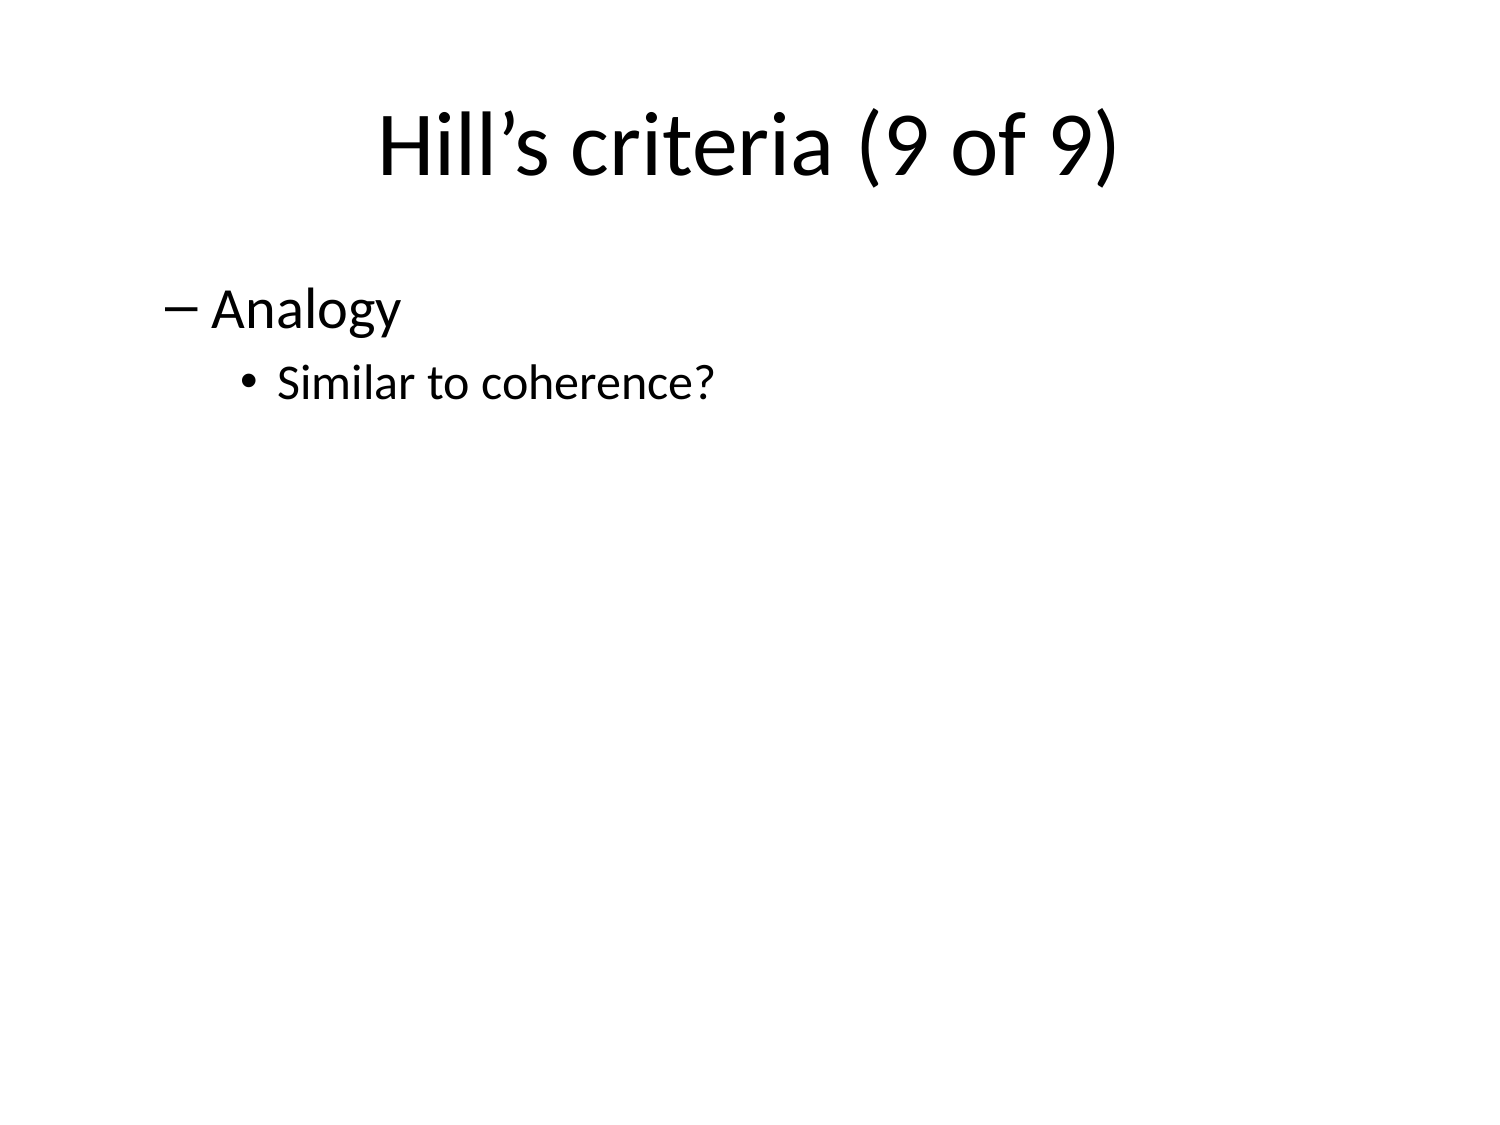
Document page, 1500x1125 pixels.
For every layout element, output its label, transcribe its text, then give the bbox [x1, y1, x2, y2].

list Analogy Similar to coherence? [75, 262, 1425, 1005]
title Hill’s criteria (9 of 9) [75, 45, 1425, 233]
